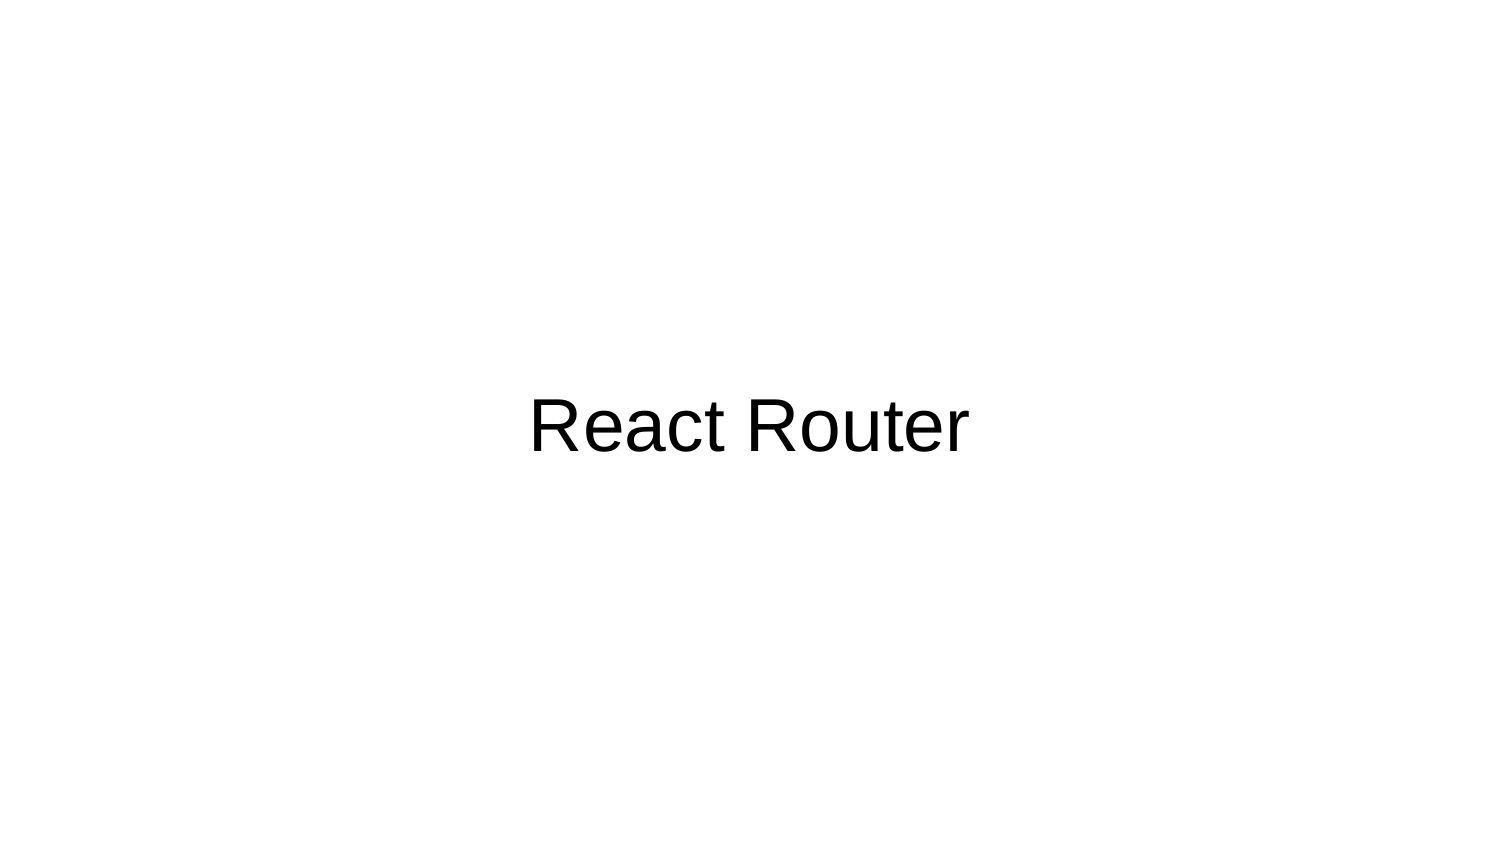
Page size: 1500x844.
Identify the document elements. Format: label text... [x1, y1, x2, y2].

title React Router [51, 352, 1449, 491]
